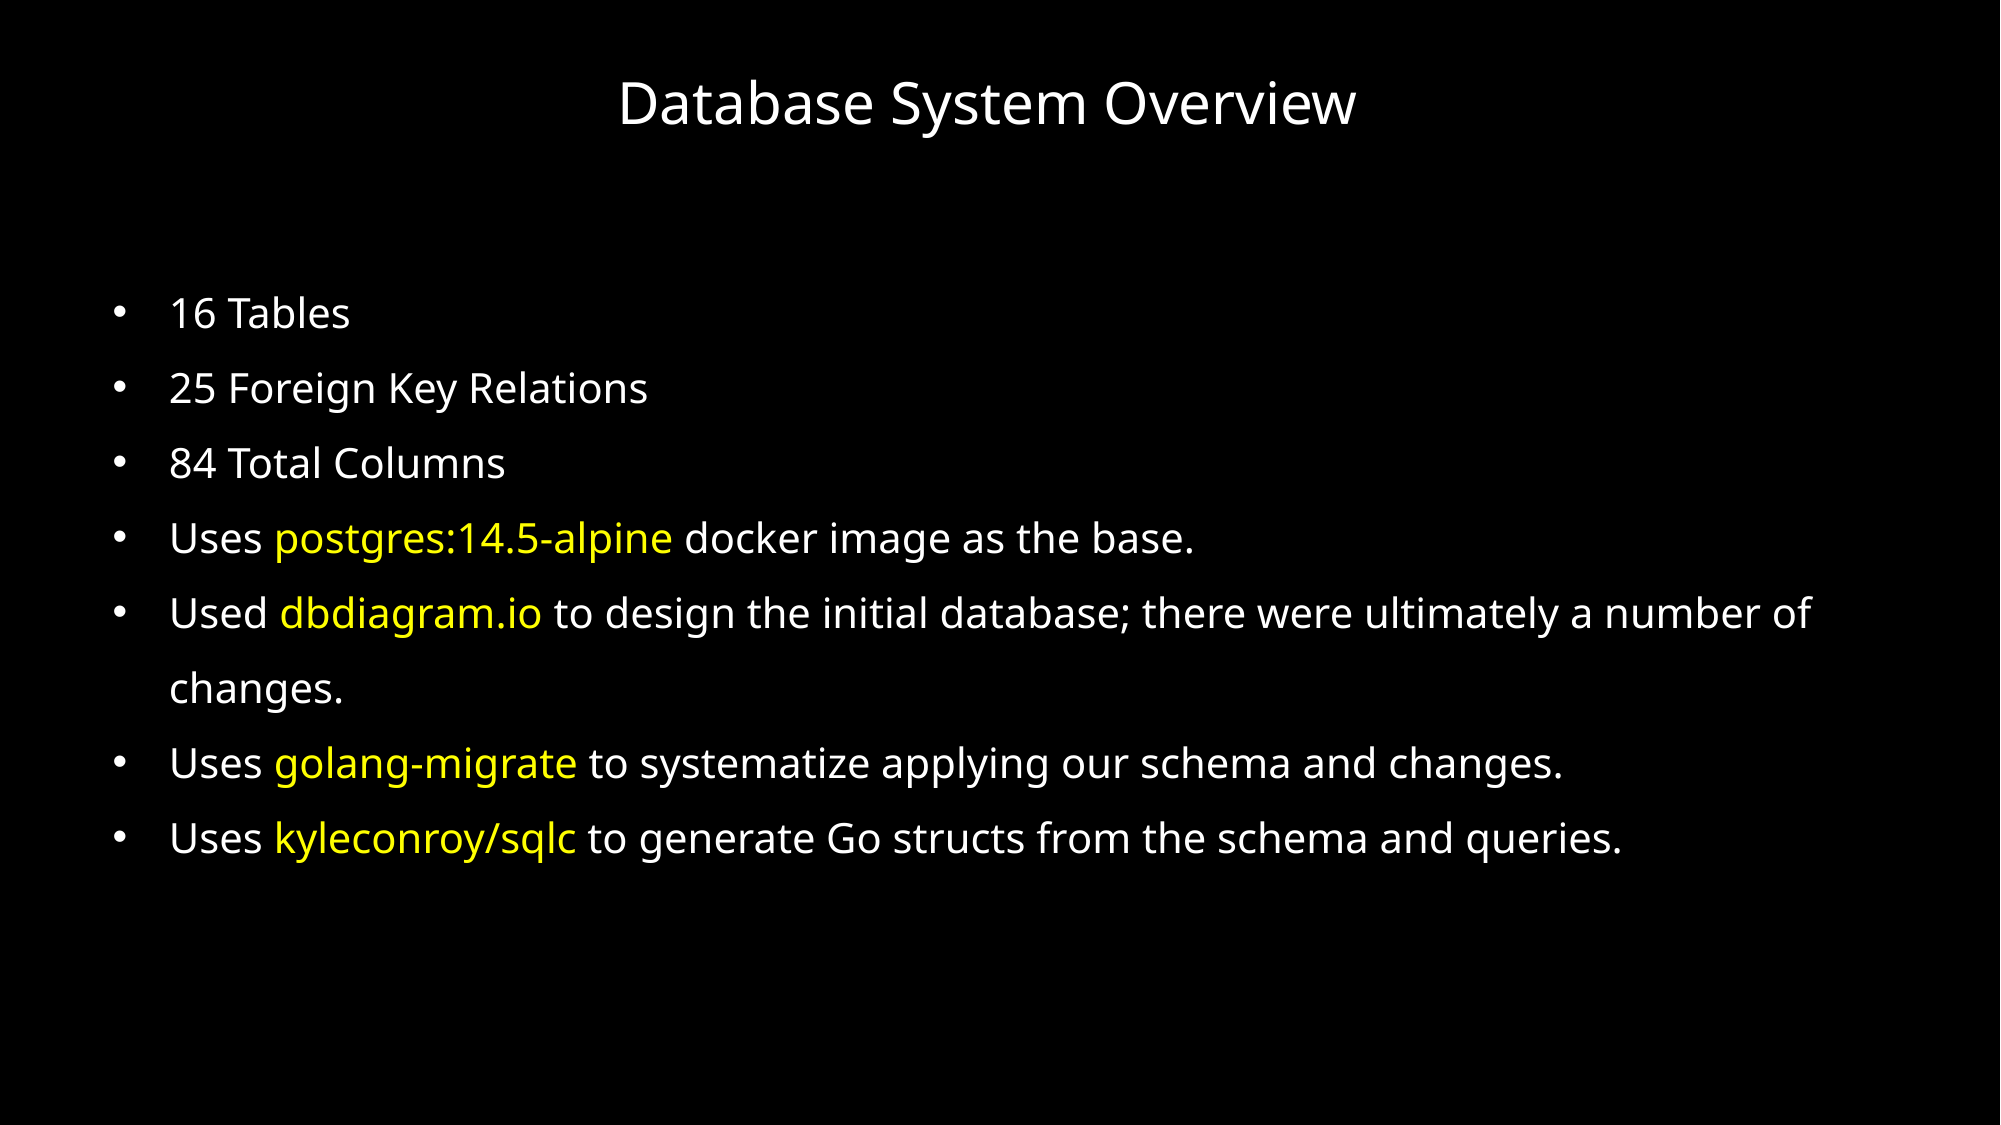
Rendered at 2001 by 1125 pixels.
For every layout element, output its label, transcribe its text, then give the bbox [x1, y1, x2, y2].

text_box Database System Overview [97, 58, 1878, 144]
text_box 16 Tables 25 Foreign Key Relations 84 Total Columns Uses postgres:14.5-alpine docker image as the base. Used dbdiagram.io to design the initial database; there were ultimately a number of changes. Uses golang-migrate to systematize applying our schema and changes. Uses kyleconroy/sqlc to generate Go structs from the schema and queries. [97, 254, 1878, 869]
